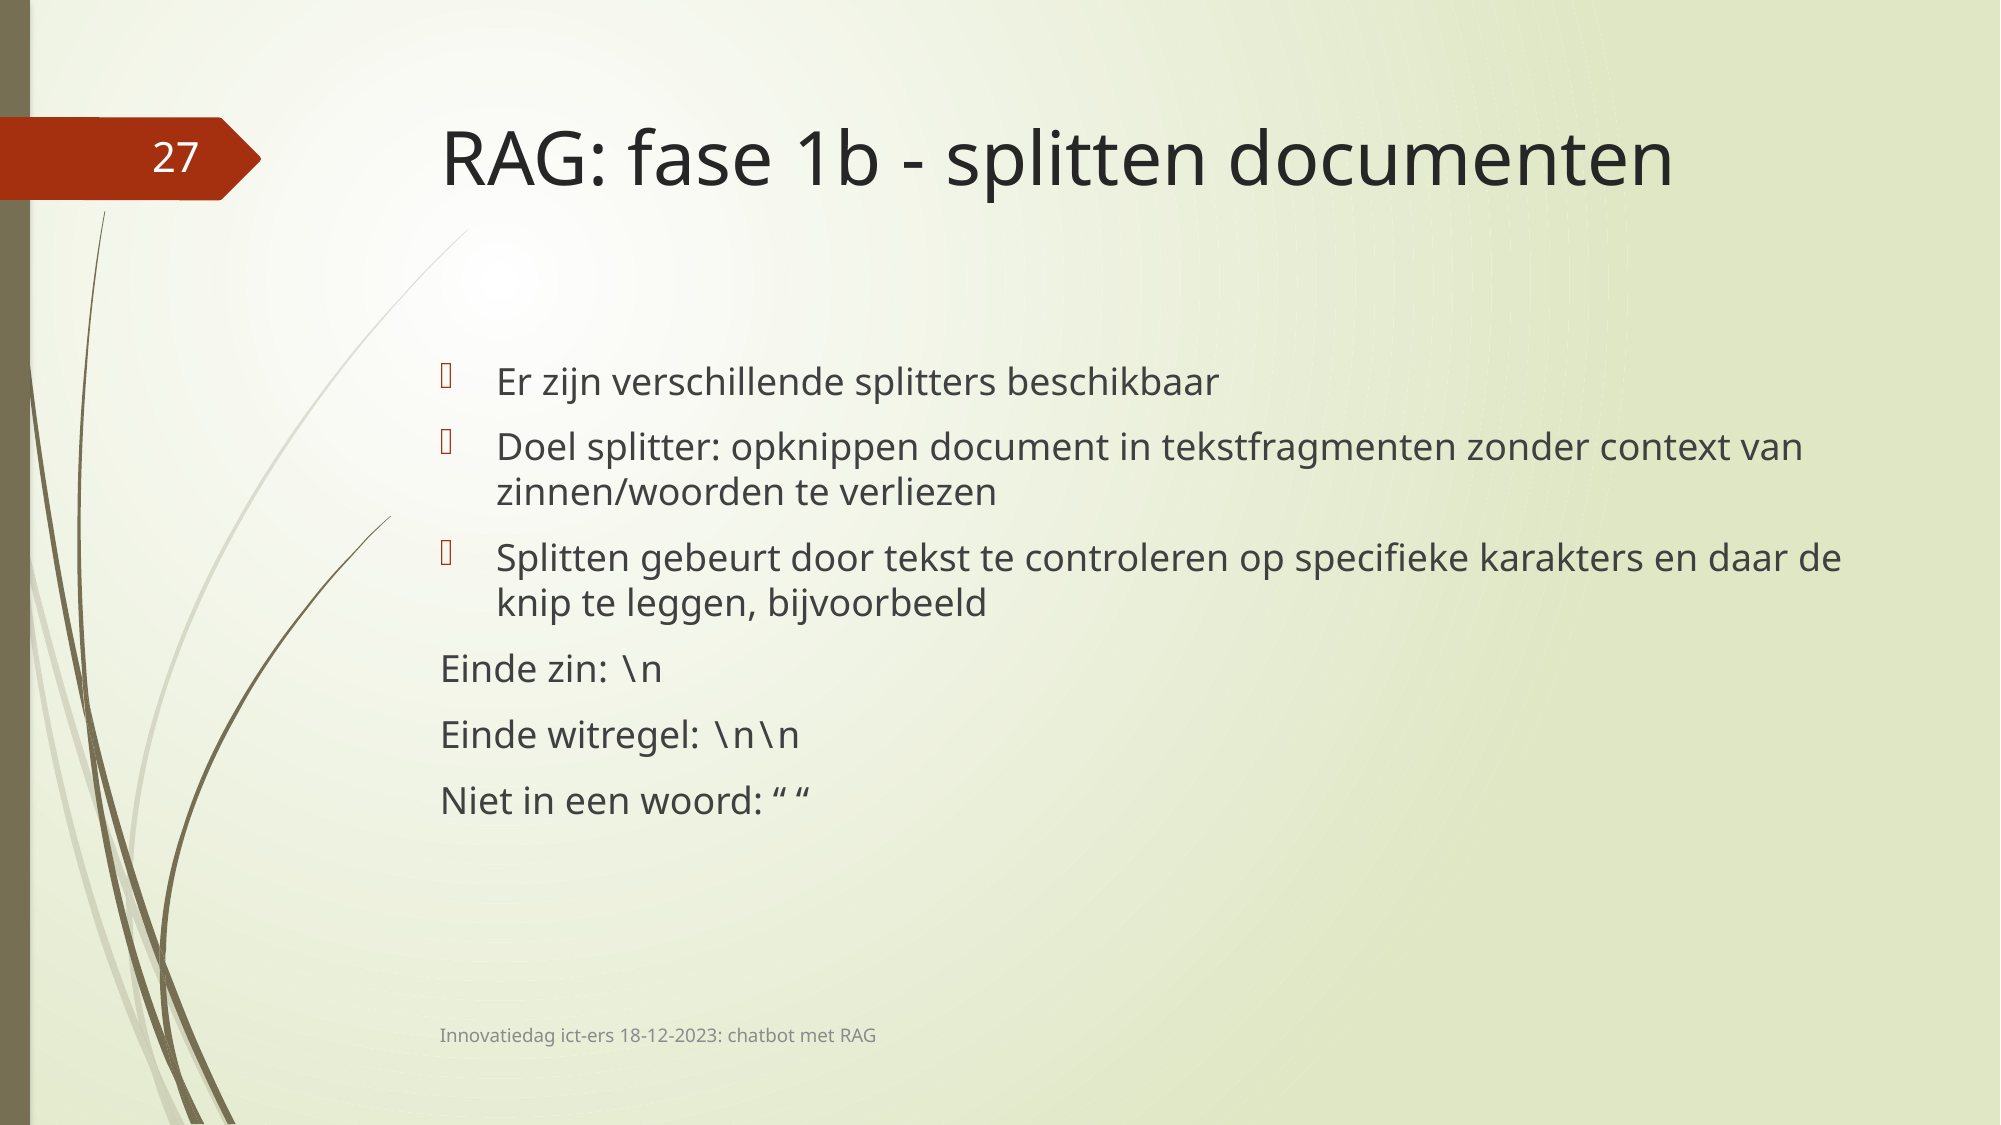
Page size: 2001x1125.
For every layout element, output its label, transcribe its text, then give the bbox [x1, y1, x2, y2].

list Er zijn verschillende splitters beschikbaar Doel splitter: opknippen document in tekstfragmenten zonder context van zinnen/woorden te verliezen Splitten gebeurt door tekst te controleren op specifieke karakters en daar de knip te leggen, bijvoorbeeld Einde zin: \n Einde witregel: \n\n Niet in een woord: “ “ [424, 350, 1888, 970]
title RAG: fase 1b - splitten documenten [425, 102, 1888, 313]
slide_number 27 [87, 129, 216, 190]
footer Innovatiedag ict-ers 18-12-2023: chatbot met RAG [424, 1006, 1675, 1067]
